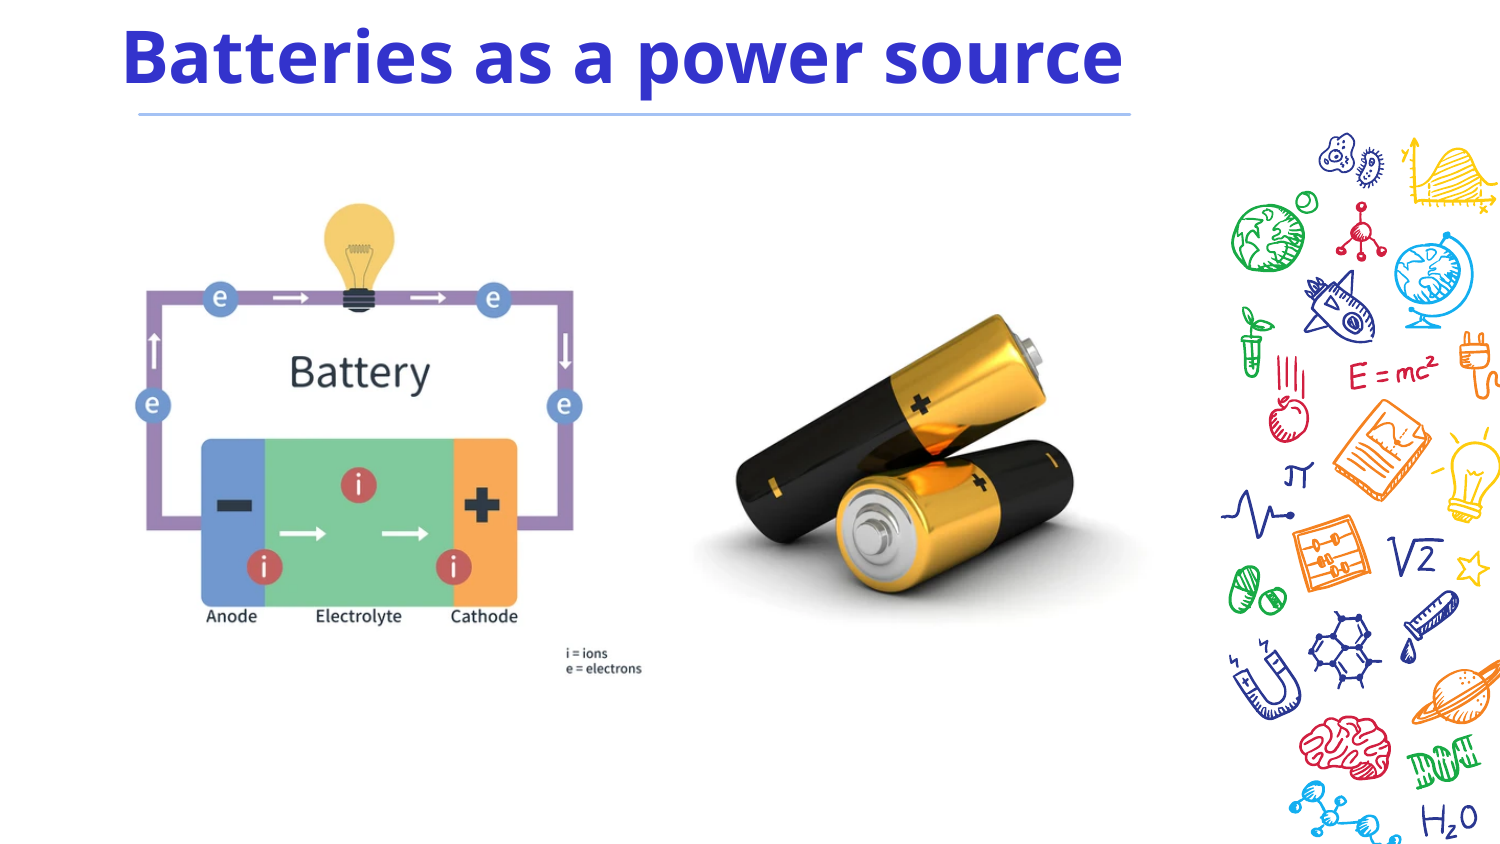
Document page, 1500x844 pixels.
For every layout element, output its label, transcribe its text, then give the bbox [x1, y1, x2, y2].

title Batteries as a power source [120, 16, 1422, 158]
picture [45, 157, 1182, 703]
